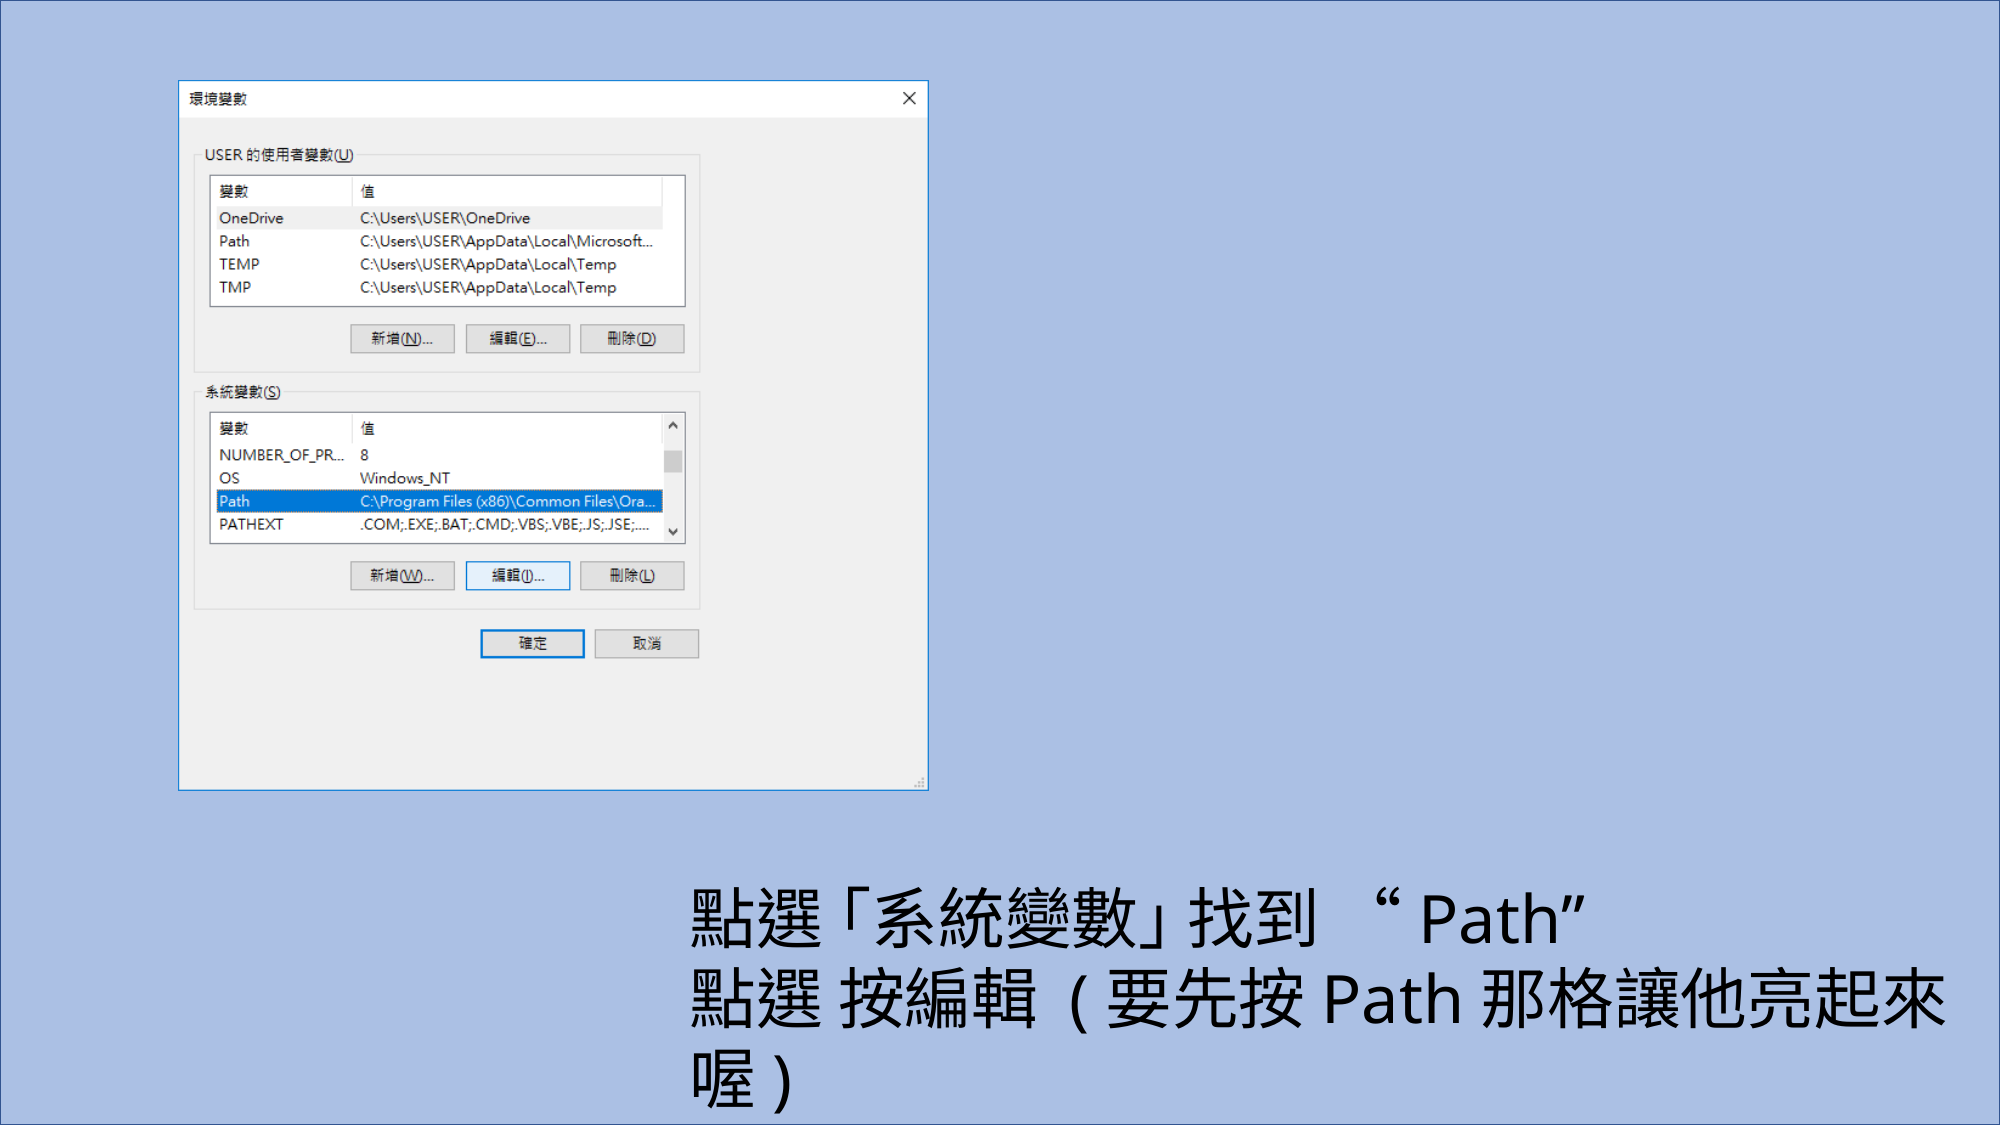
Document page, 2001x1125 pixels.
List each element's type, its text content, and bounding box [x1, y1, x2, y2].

text_box 點選 ｢系統變數｣ 找到 “Path” 點選 按編輯 (要先按Path那格讓他亮起來喔) [675, 869, 2000, 1124]
text_box [0, 0, 2000, 1125]
picture [178, 80, 929, 791]
